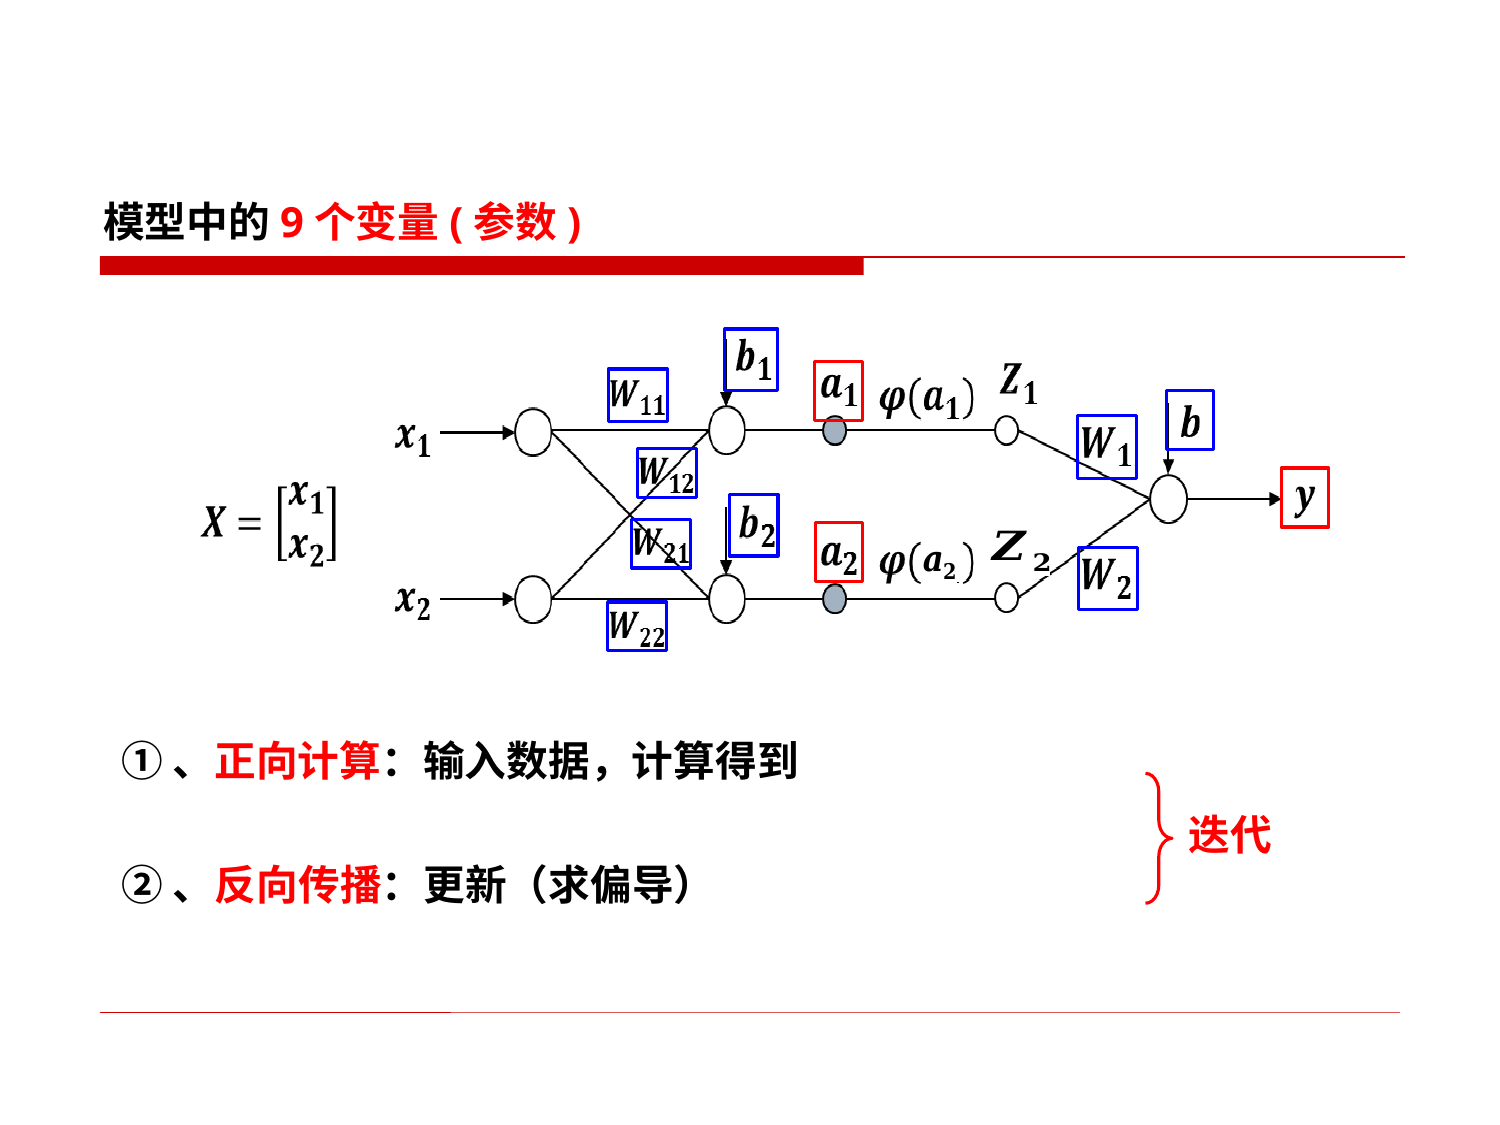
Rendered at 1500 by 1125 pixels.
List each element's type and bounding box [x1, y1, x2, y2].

text_box [608, 328, 779, 494]
picture [194, 326, 1329, 658]
text_box [120, 735, 1164, 905]
text_box [607, 494, 779, 651]
text_box [1077, 390, 1214, 611]
text_box [814, 361, 863, 582]
text_box [1145, 773, 1284, 904]
